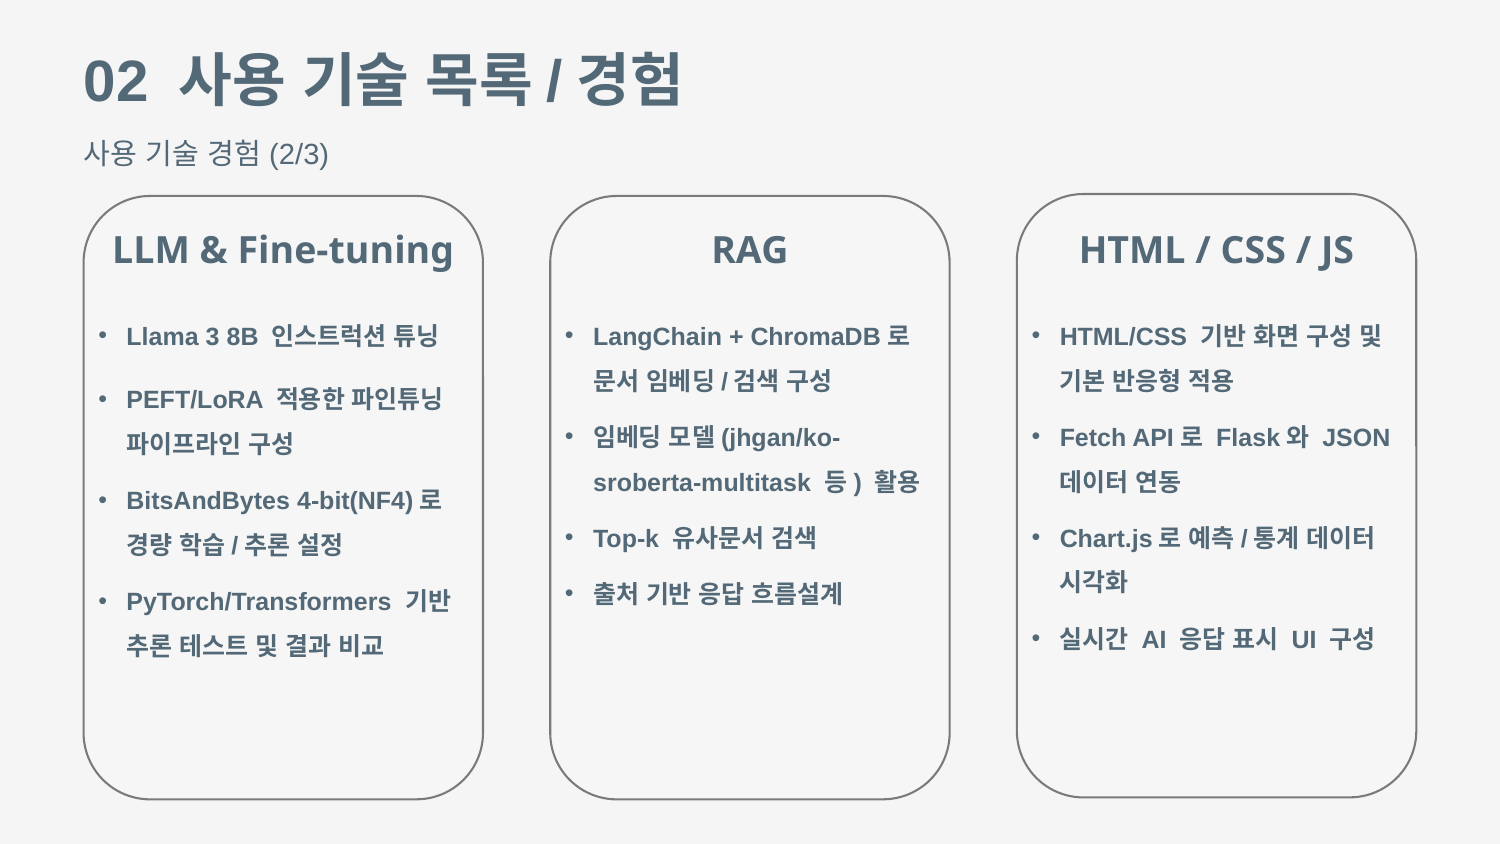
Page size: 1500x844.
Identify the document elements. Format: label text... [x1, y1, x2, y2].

text_box [1030, 192, 1403, 218]
text_box HTML/CSS 기반 화면 구성 및 기본 반응형 적용 Fetch API로 Flask와 JSON 데이터 연동 Chart.js로 예측/통계 데이터 시각화 실시간 AI 응답 표시 UI 구성 [1016, 297, 1417, 661]
text_box LangChain + ChromaDB로 문서 임베딩/검색 구성 임베딩 모델(jhgan/ko-sroberta-multitask 등) 활용 Top-k 유사문서 검색 출처 기반 응답 흐름설계 [550, 297, 950, 616]
text_box HTML / CSS / JS [1016, 218, 1417, 279]
text_box [1015, 254, 1418, 799]
text_box [549, 252, 951, 801]
text_box Llama 3 8B 인스트럭션 튜닝 PEFT/LoRA 적용한 파인튜닝 파이프라인 구성 BitsAndBytes 4-bit(NF4)로 경량 학습/추론 설정 PyTorch/Transformers 기반 추론 테스트 및 결과 비교 [83, 297, 483, 668]
text_box LLM & Fine-tuning [83, 218, 483, 279]
text_box RAG [550, 218, 950, 279]
text_box [82, 251, 485, 801]
text_box 02 사용 기술 목록/경험 사용 기술 경험(2/3) [83, 56, 449, 122]
text_box [565, 194, 934, 218]
text_box [99, 194, 468, 218]
